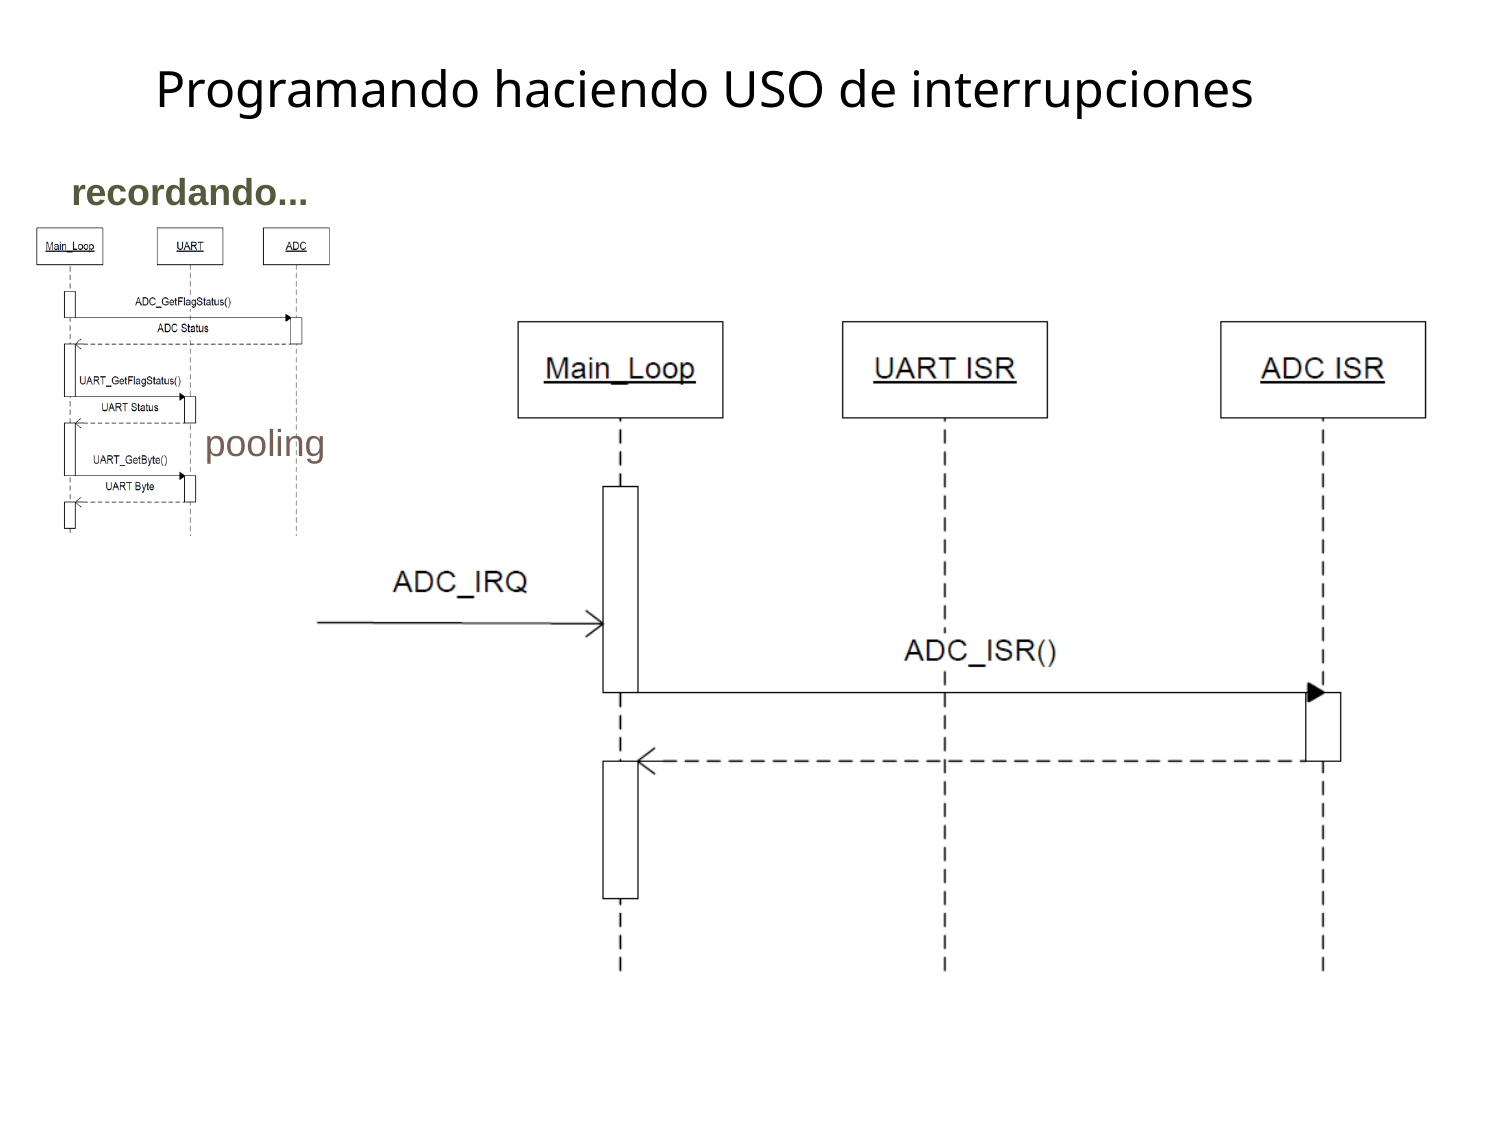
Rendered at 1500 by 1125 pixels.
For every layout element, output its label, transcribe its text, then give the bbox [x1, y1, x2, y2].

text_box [278, 265, 1466, 1009]
text_box Programando haciendo USO de interrupciones [140, 24, 1442, 150]
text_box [31, 160, 349, 537]
